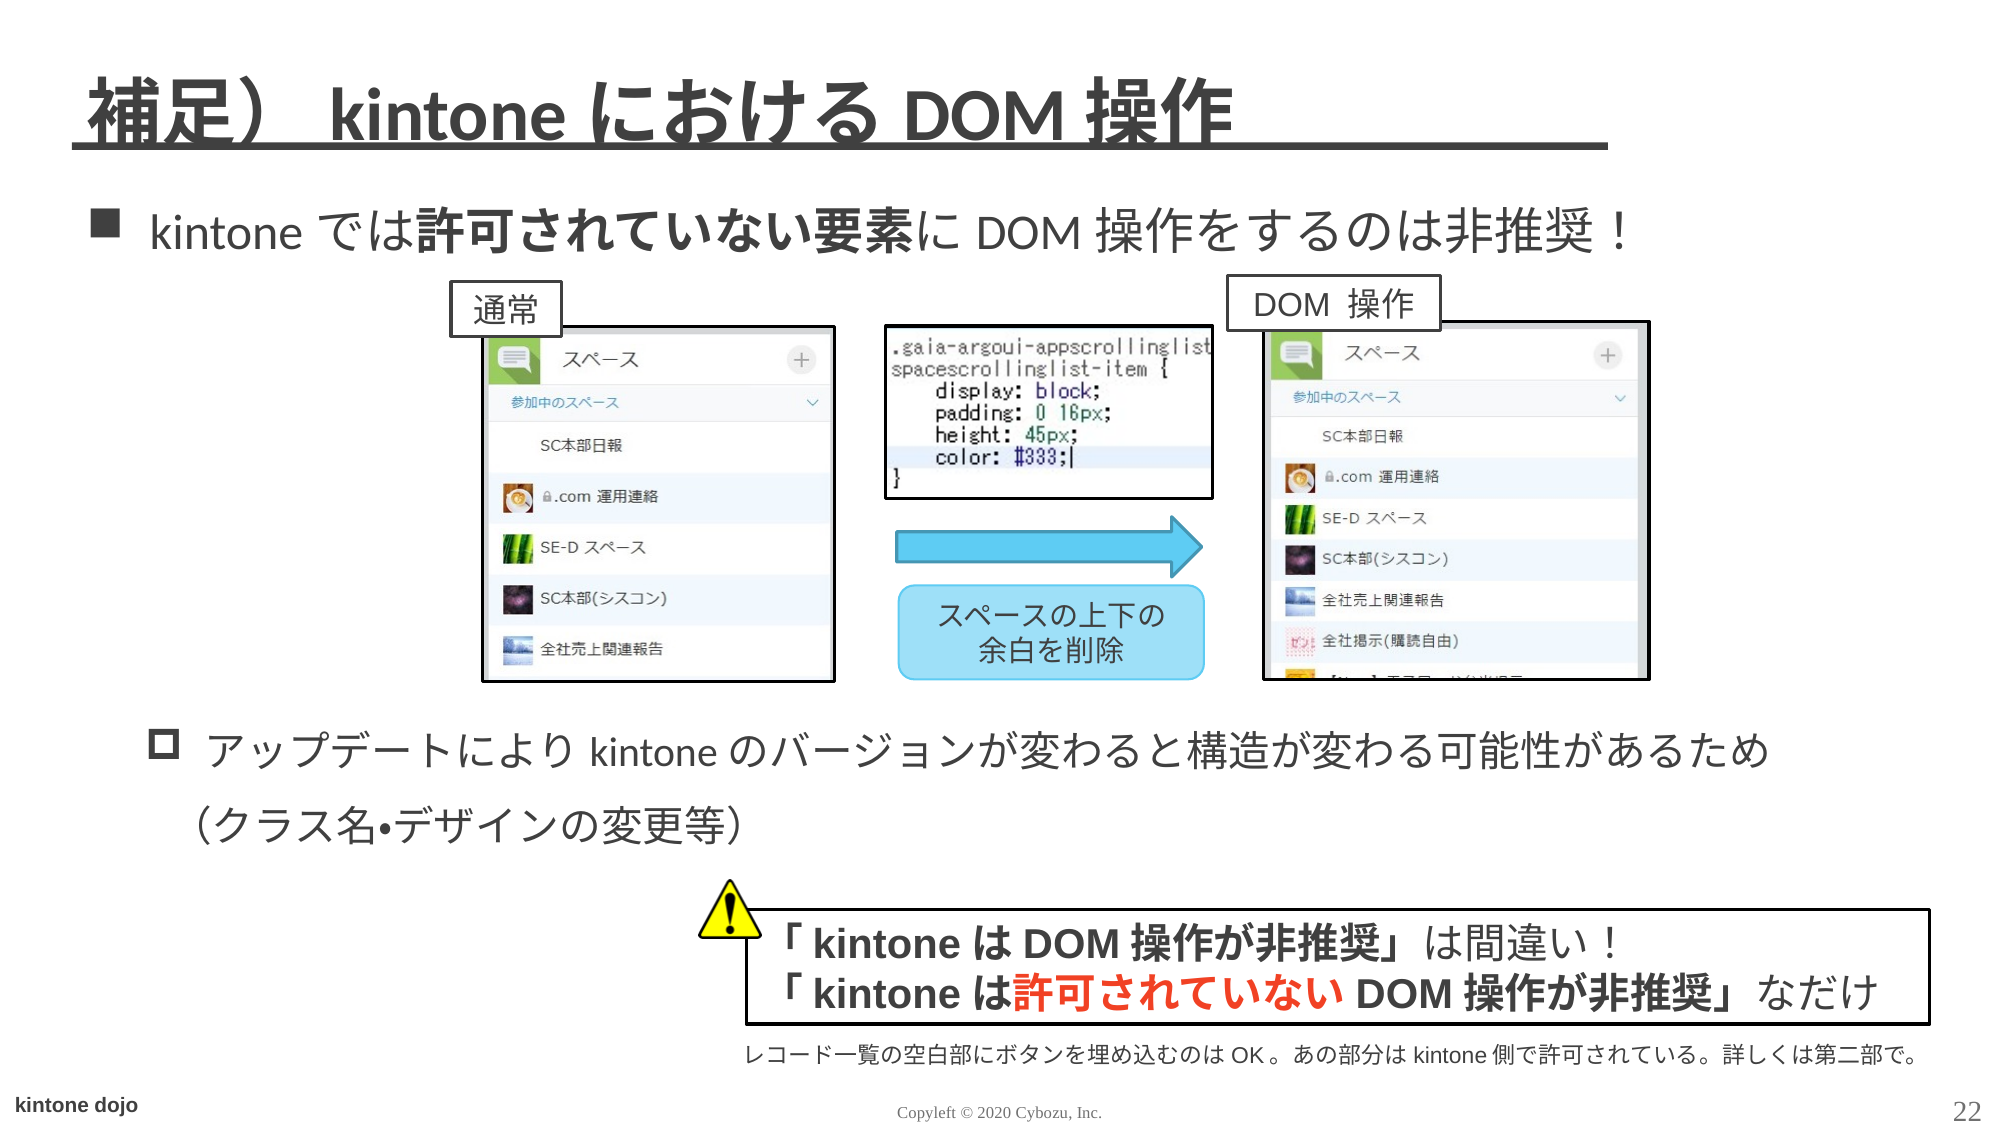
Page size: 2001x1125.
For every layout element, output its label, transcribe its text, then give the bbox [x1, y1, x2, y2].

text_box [698, 879, 1941, 1076]
slide_number 22 [1735, 1084, 1998, 1125]
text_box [451, 275, 1648, 680]
title 補足）kintoneにおけるDOM操作 [71, 58, 1958, 171]
list kintoneでは許可されていない要素にDOM操作をするのは非推奨！ アップデートによりkintoneのバージョンが変わると構造が変わる可能性があるため （クラス名・デザインの変更等） [71, 192, 1958, 1044]
footer Copyleft © 2020 Cybozu, Inc. [662, 1098, 1338, 1125]
